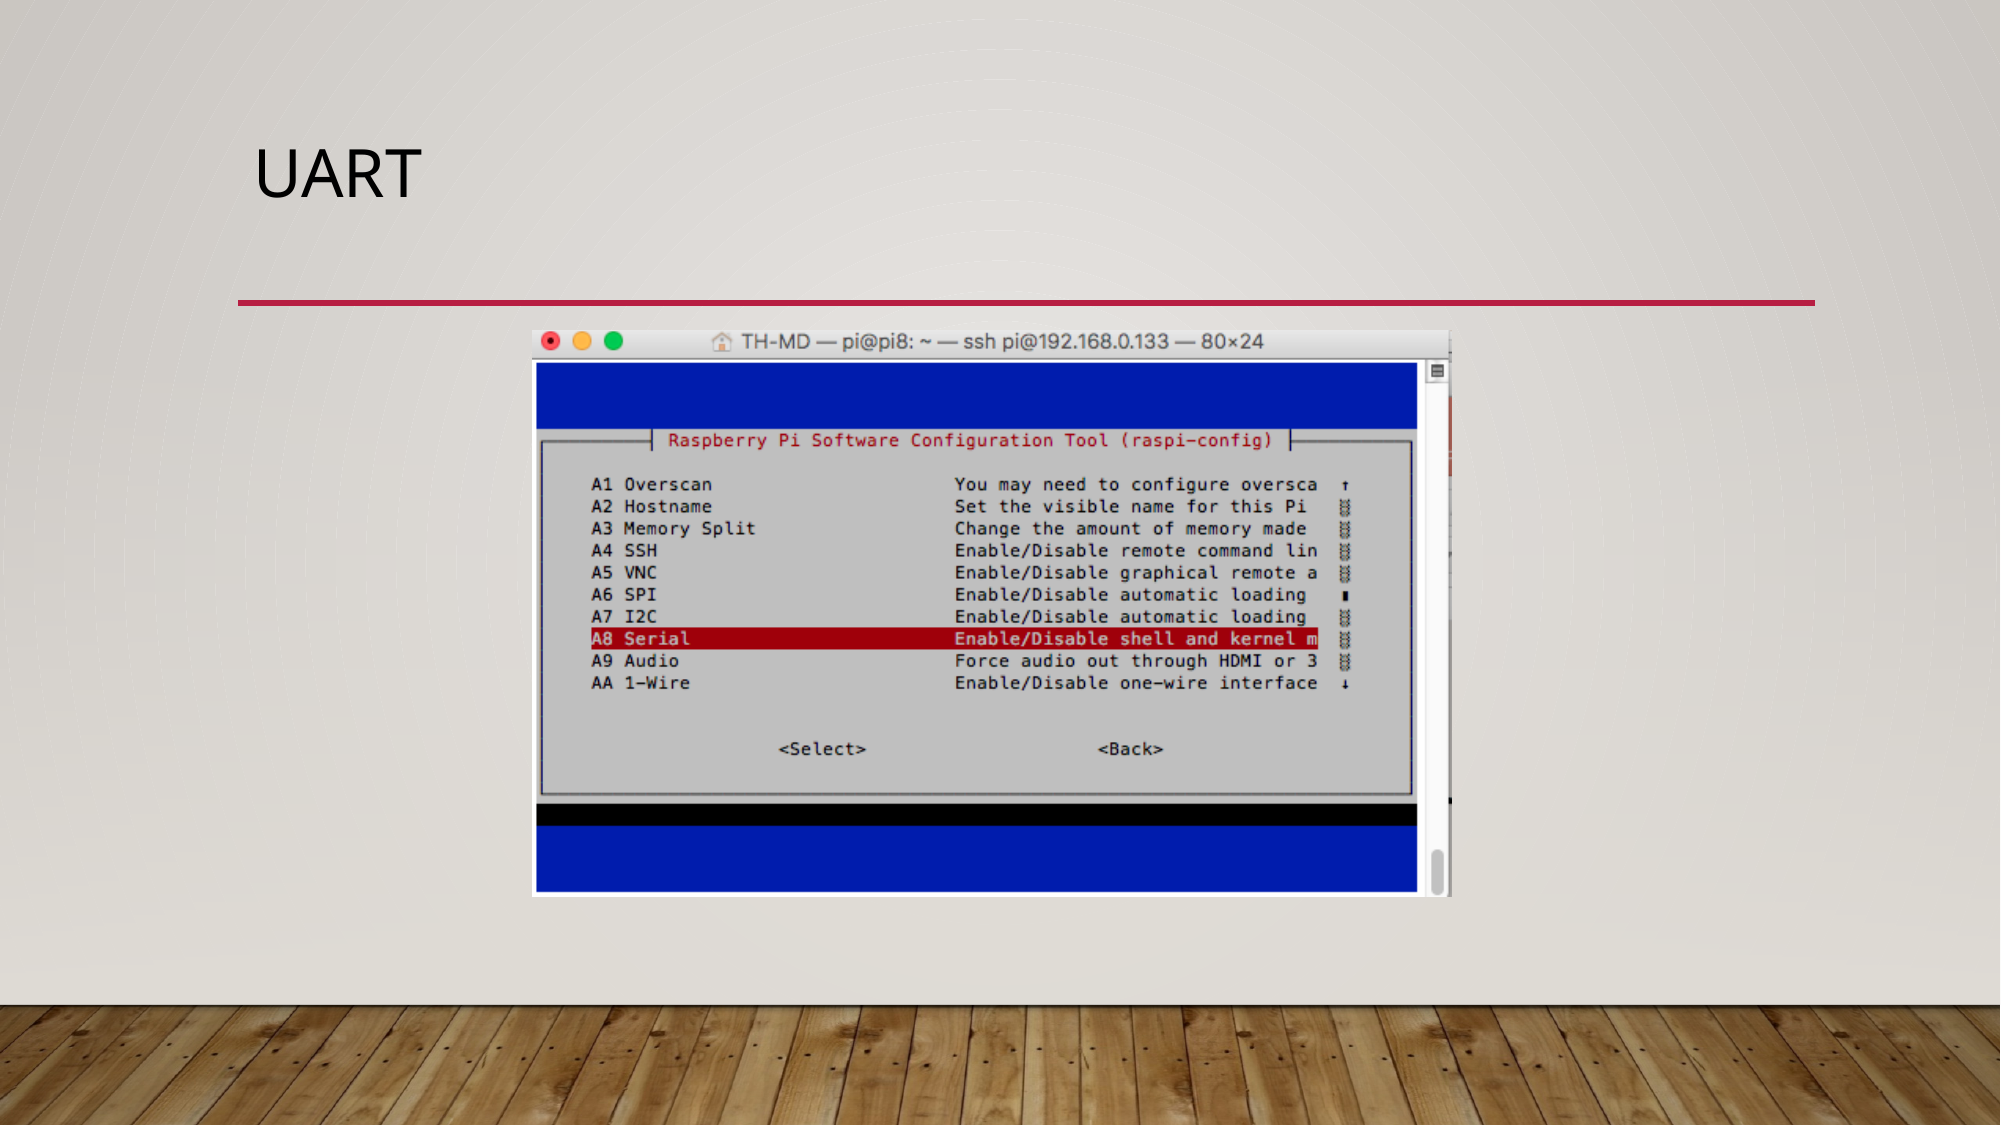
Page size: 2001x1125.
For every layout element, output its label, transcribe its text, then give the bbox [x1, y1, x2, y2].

title UART [238, 131, 1814, 305]
picture [0, 1005, 2000, 1125]
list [531, 330, 1453, 897]
